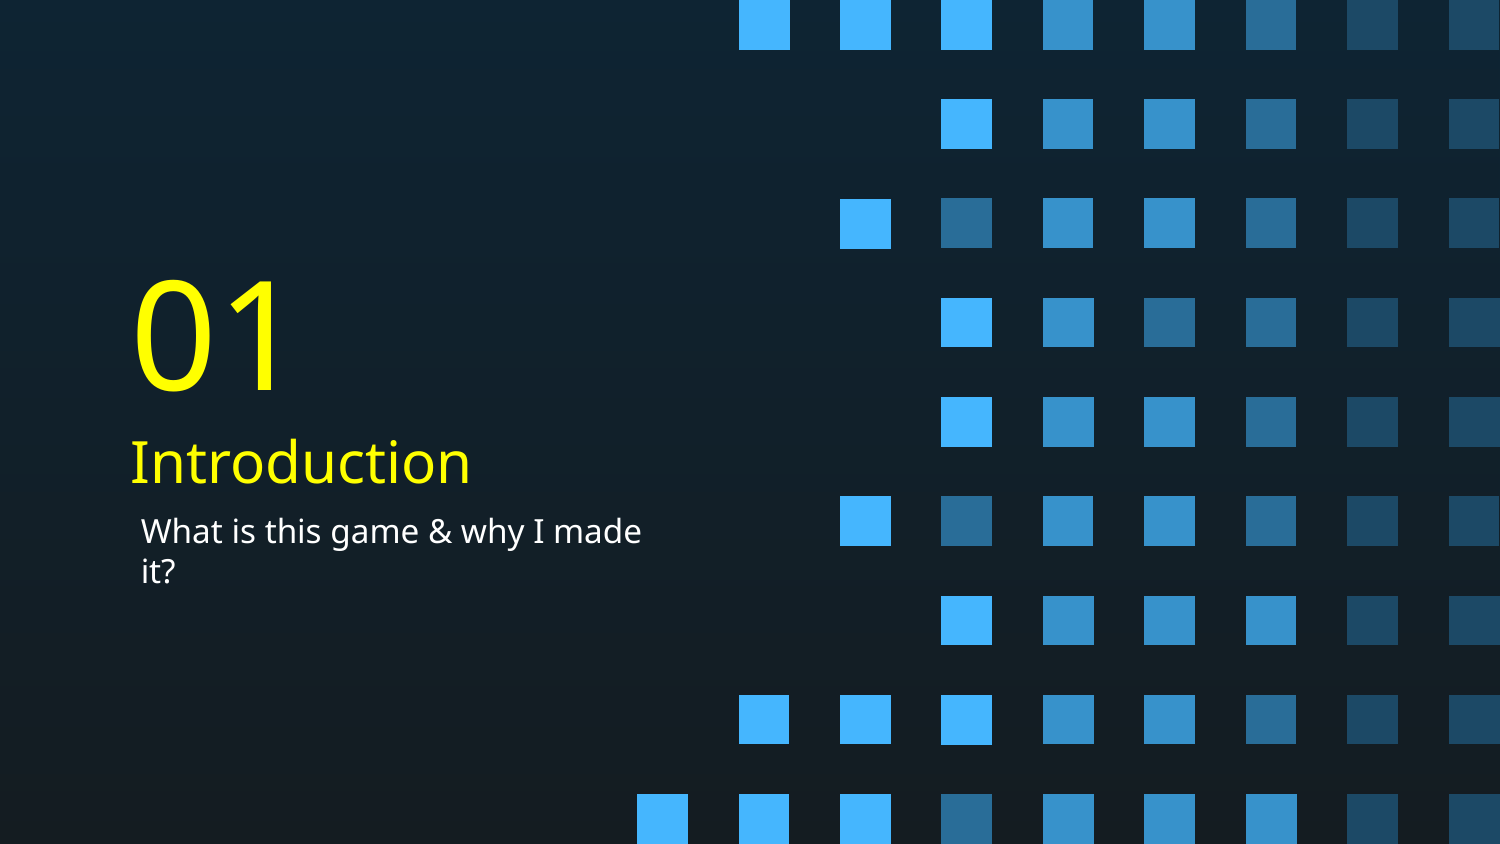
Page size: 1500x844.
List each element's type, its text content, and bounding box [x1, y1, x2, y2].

title Introduction [115, 410, 850, 514]
title 01 [115, 248, 568, 411]
subtitle What is this game & why I made it? [125, 513, 700, 587]
